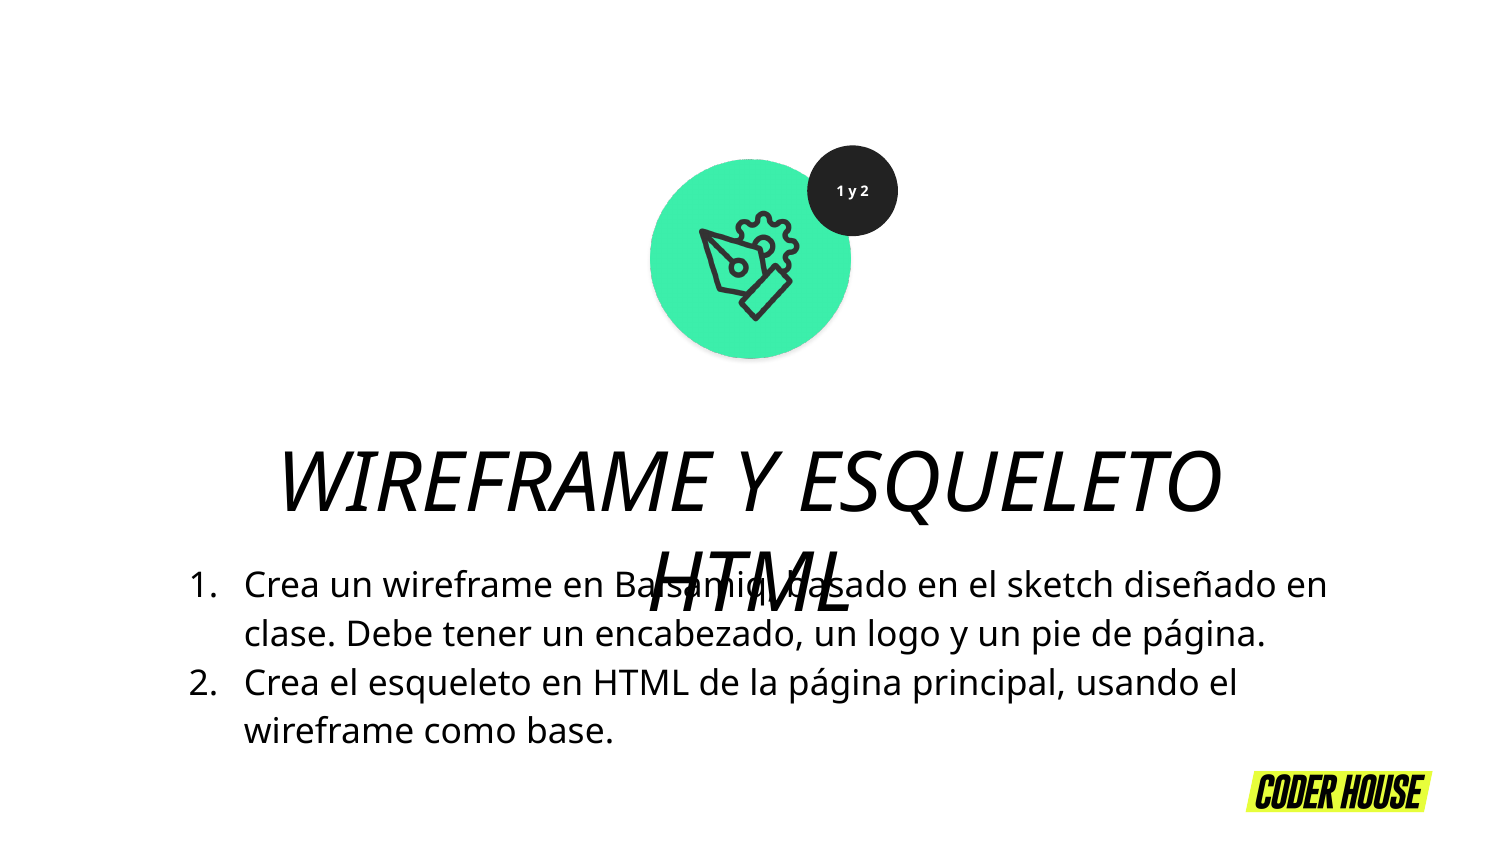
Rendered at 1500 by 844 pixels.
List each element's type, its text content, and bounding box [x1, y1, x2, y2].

picture [636, 145, 864, 372]
text_box Crea un wireframe en Balsamiq, basado en el sketch diseñado en clase. Debe tener un encabezado, un logo y un pie de página. Crea el esqueleto en HTML de la página principal, usando el wireframe como base. [153, 609, 1346, 755]
text_box WIREFRAME Y ESQUELETO HTML [236, 413, 1264, 576]
picture [1241, 764, 1437, 819]
text_box 1 y 2 [867, 147, 898, 234]
